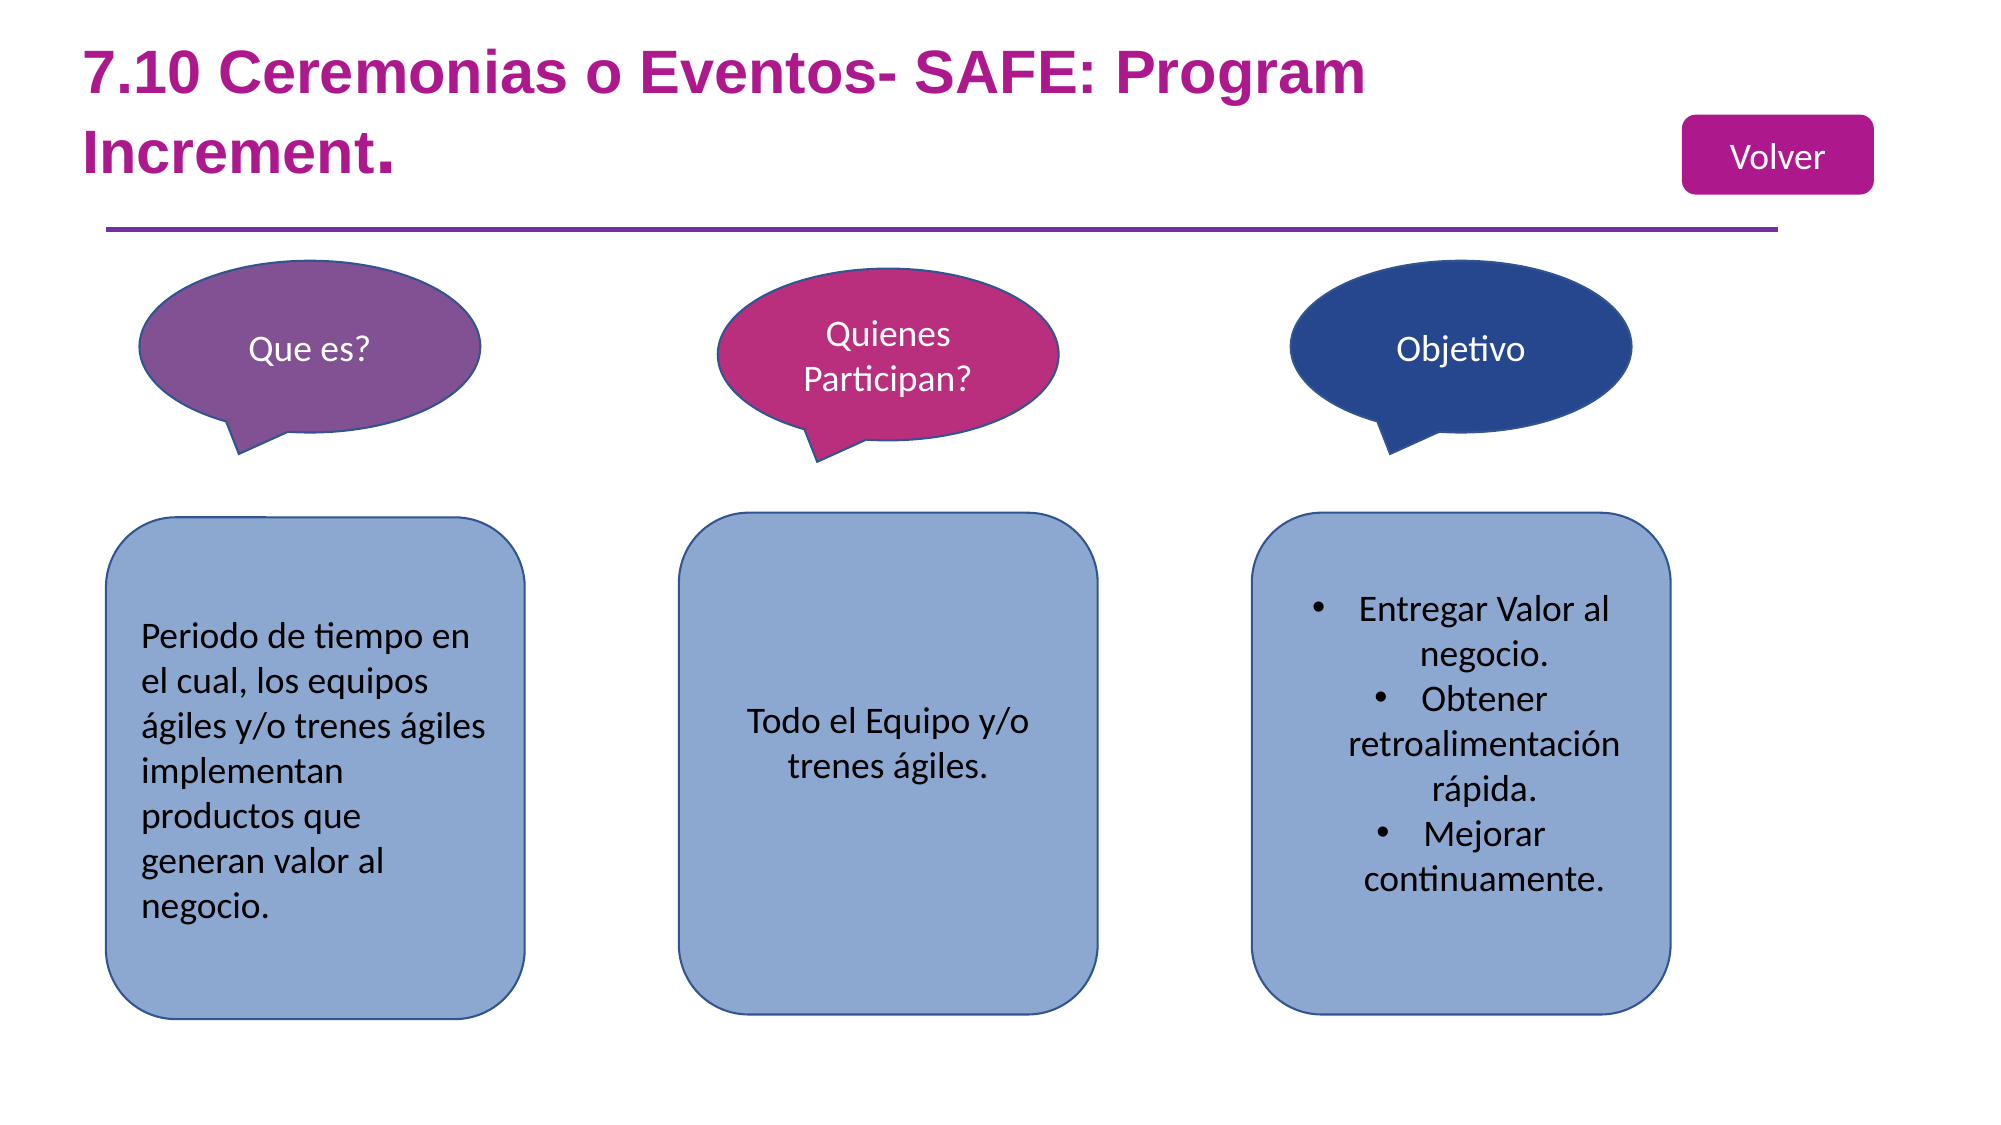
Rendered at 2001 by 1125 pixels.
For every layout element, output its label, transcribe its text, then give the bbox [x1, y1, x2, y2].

text_box Periodo de tiempo en el cual, los equipos ágiles y/o trenes ágiles implementan productos que generan valor al negocio. [104, 516, 526, 1021]
text_box Objetivo [1289, 259, 1633, 456]
text_box Volver [1681, 114, 1874, 195]
text_box 7.10 Ceremonias o Eventos- SAFE: Program Increment. [67, 32, 1397, 198]
title [169, 71, 1894, 290]
text_box Todo el Equipo y/o trenes ágiles. [677, 511, 1099, 1016]
text_box Que es? [138, 259, 482, 456]
text_box Entregar Valor al negocio. Obtener retroalimentación rápida. Mejorar continuamente. [1250, 511, 1672, 1016]
text_box Quienes Participan? [716, 267, 1060, 464]
